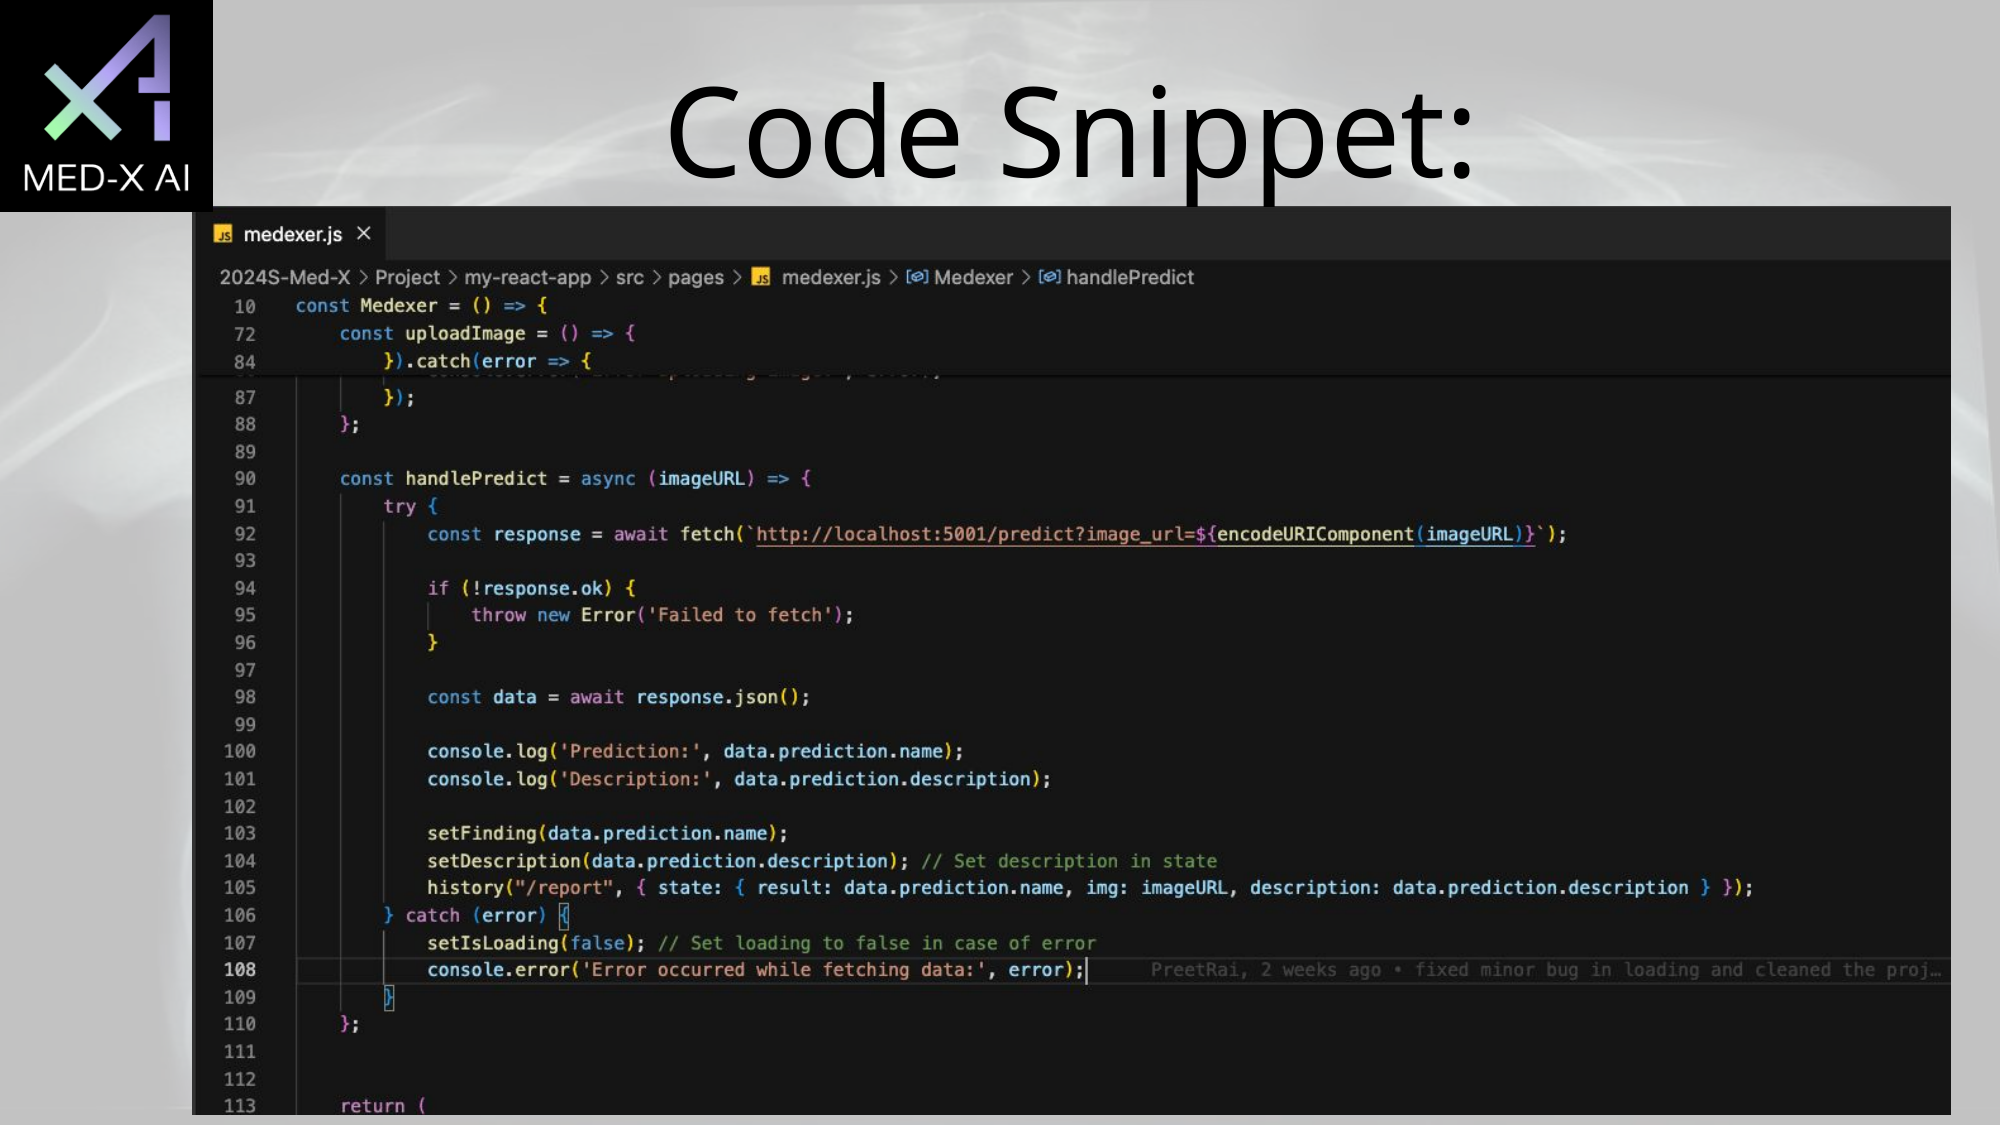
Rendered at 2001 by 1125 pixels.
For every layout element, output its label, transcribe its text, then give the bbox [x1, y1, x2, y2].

text_box Code Snippet: [298, 45, 1845, 206]
picture [0, 0, 1952, 1116]
